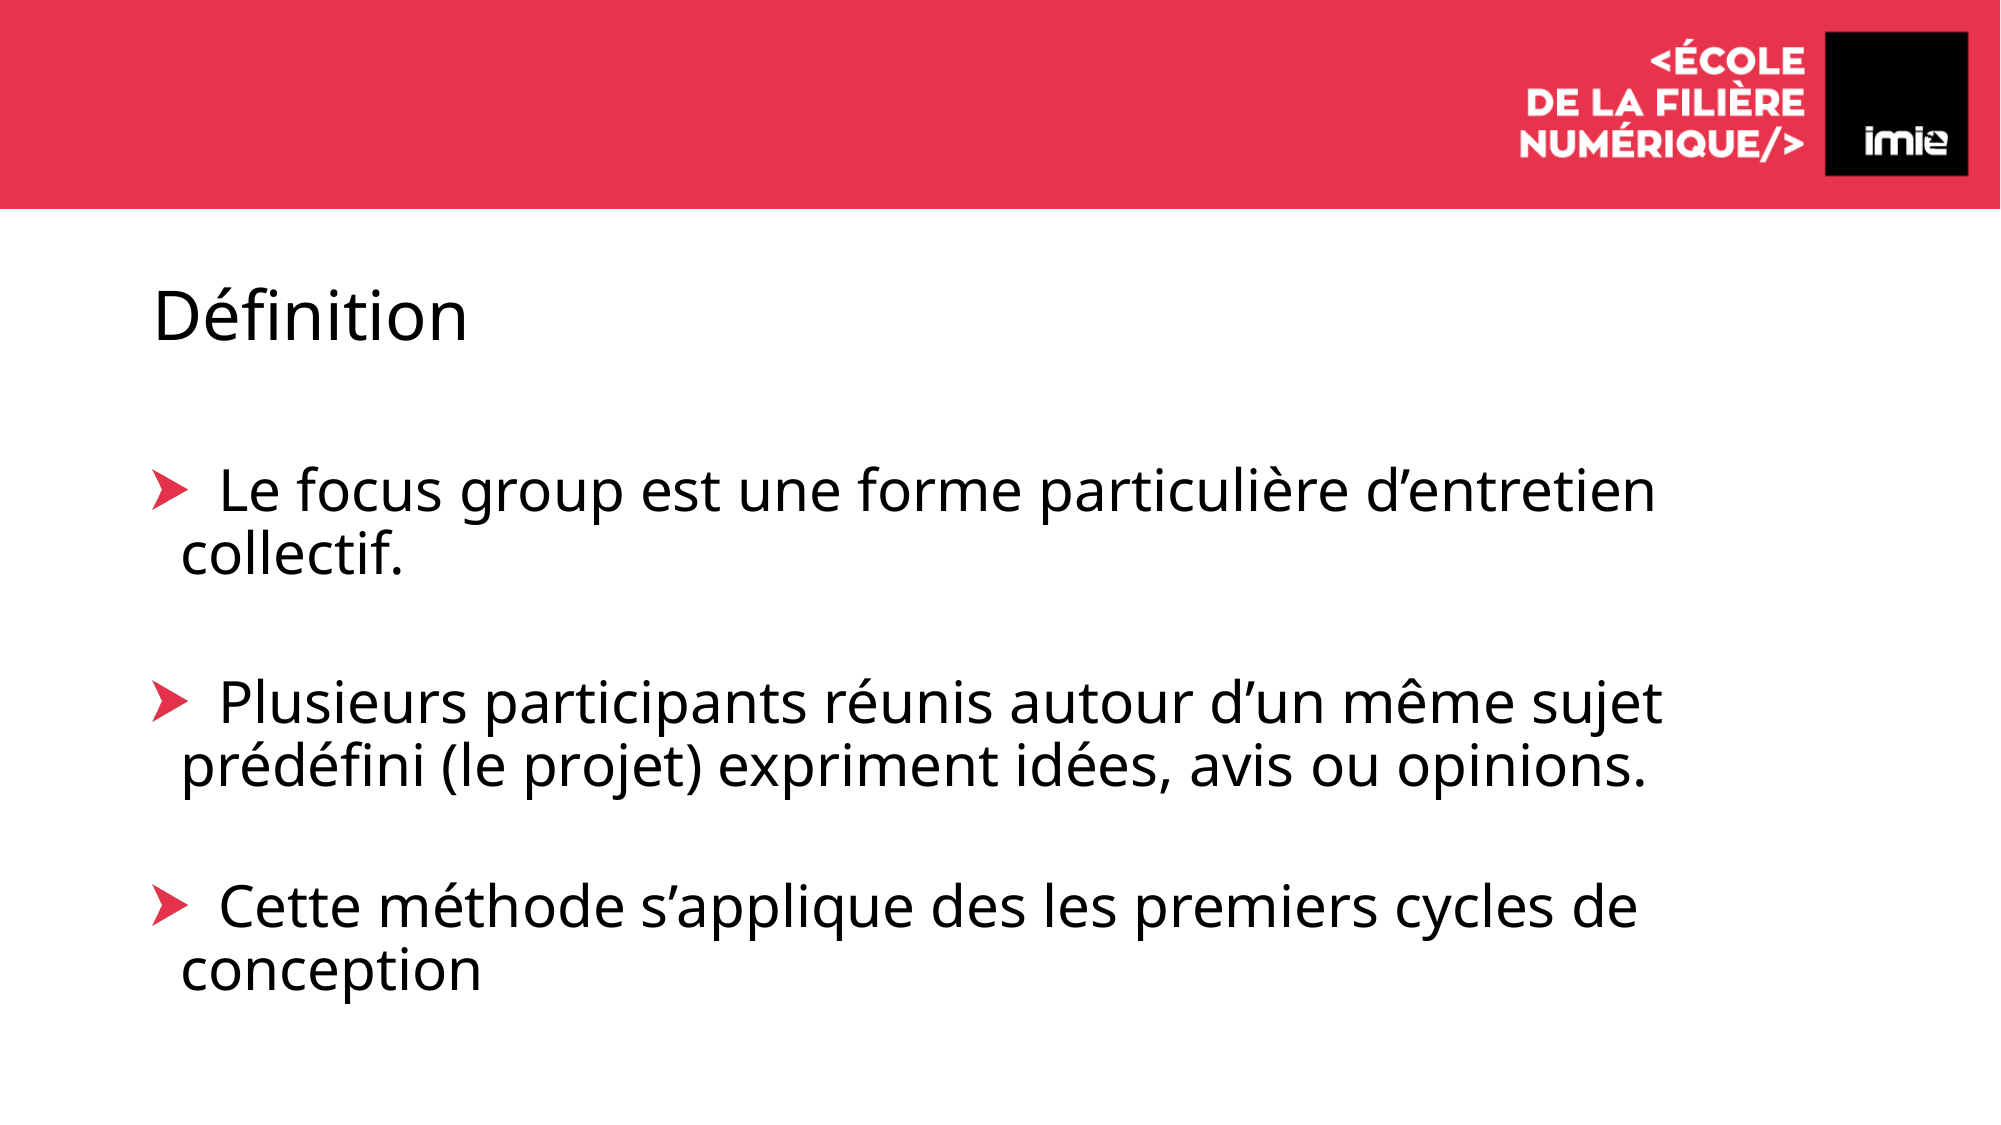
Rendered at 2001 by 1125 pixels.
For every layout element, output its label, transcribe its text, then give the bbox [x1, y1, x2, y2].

picture [152, 884, 188, 926]
picture [152, 469, 188, 510]
picture [0, 0, 2001, 209]
title Définition [137, 237, 1863, 363]
list Le focus group est une forme particulière d’entretien collectif. Plusieurs participants réunis autour d’un même sujet prédéfini (le projet) expriment idées, avis ou opinions. Cette méthode s’applique des les premiers cycles de conception [137, 454, 1863, 1014]
picture [152, 680, 188, 722]
